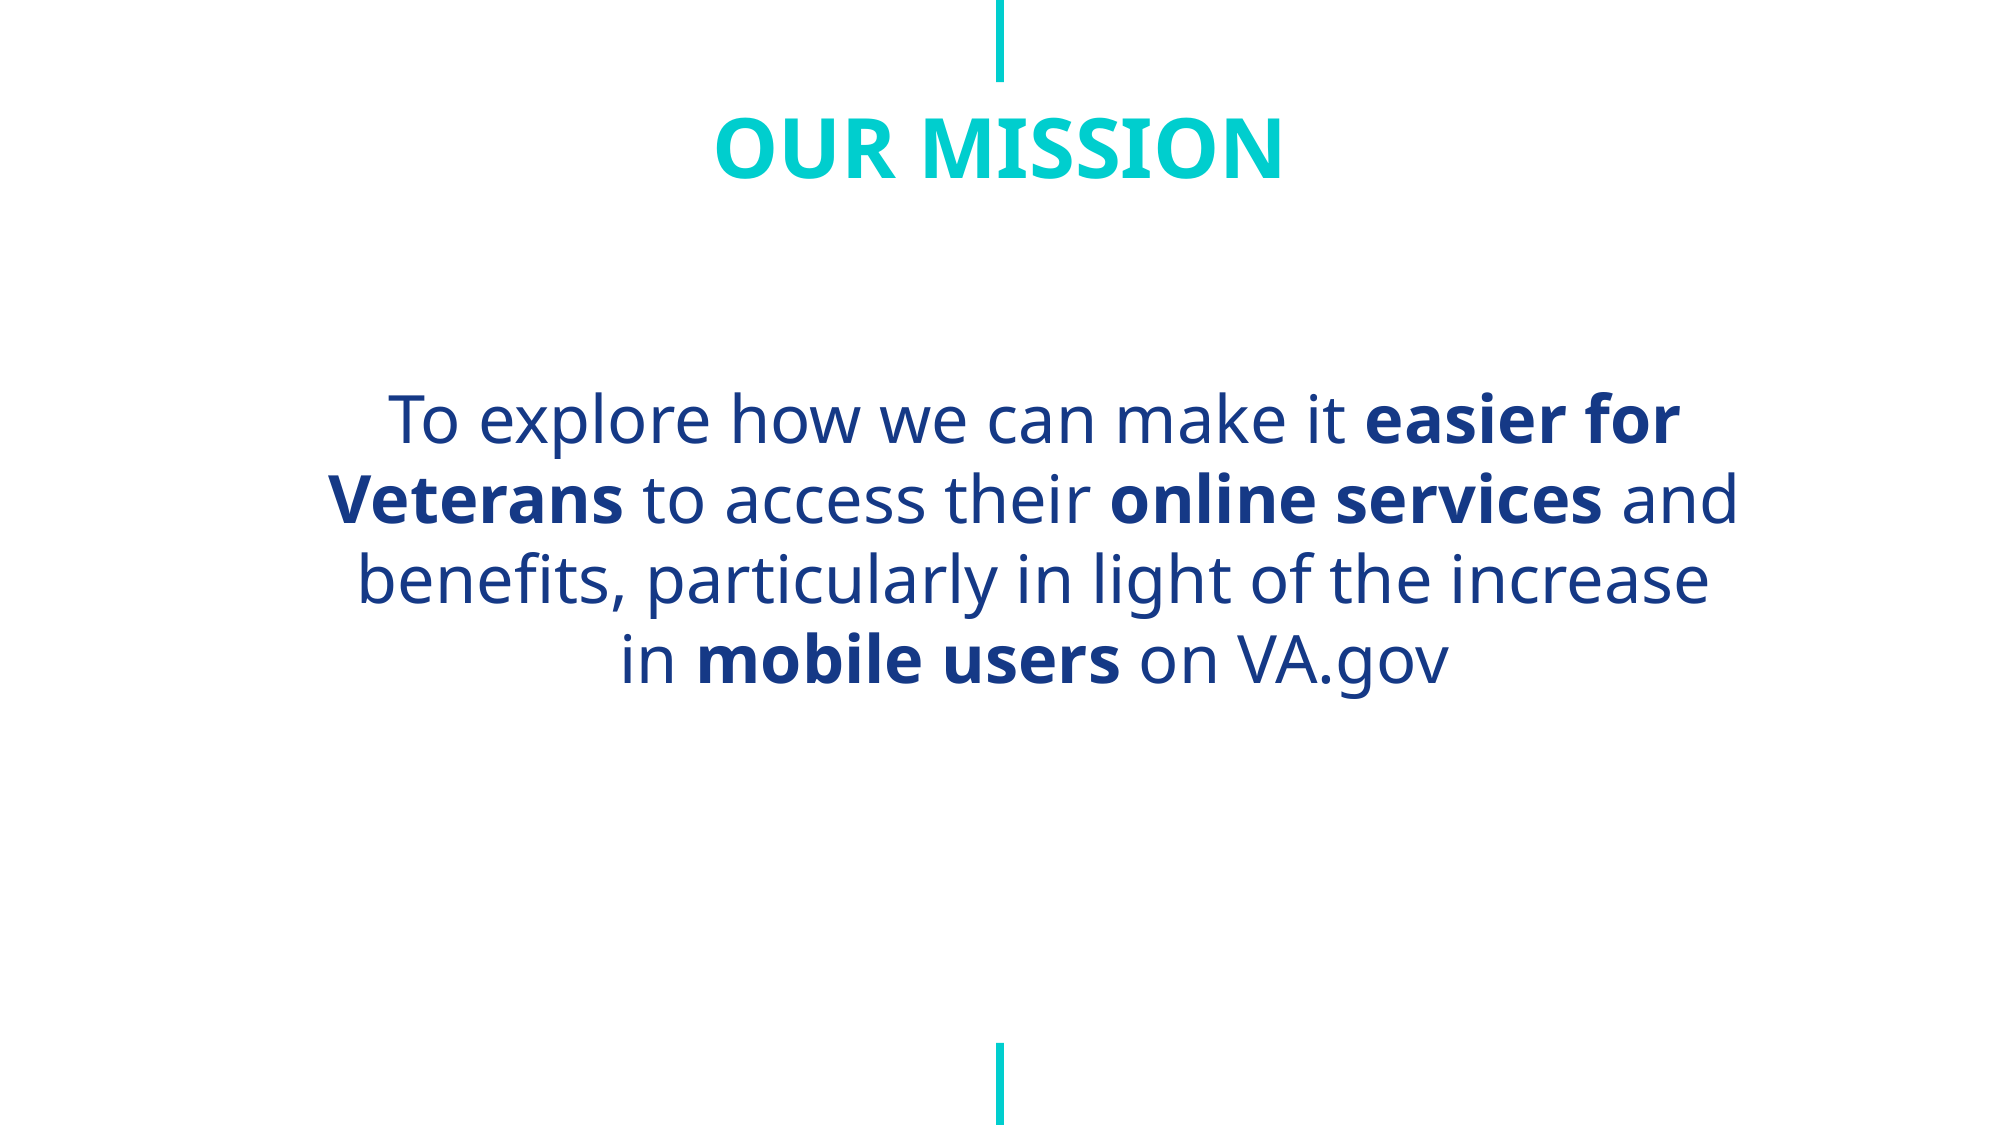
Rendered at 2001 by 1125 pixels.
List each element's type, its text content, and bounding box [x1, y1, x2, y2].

title OUR MISSION [379, 75, 1621, 234]
text_box To explore how we can make it easier for Veterans to access their online services and benefits, particularly in light of the increase in mobile users on VA.gov [304, 356, 1766, 819]
